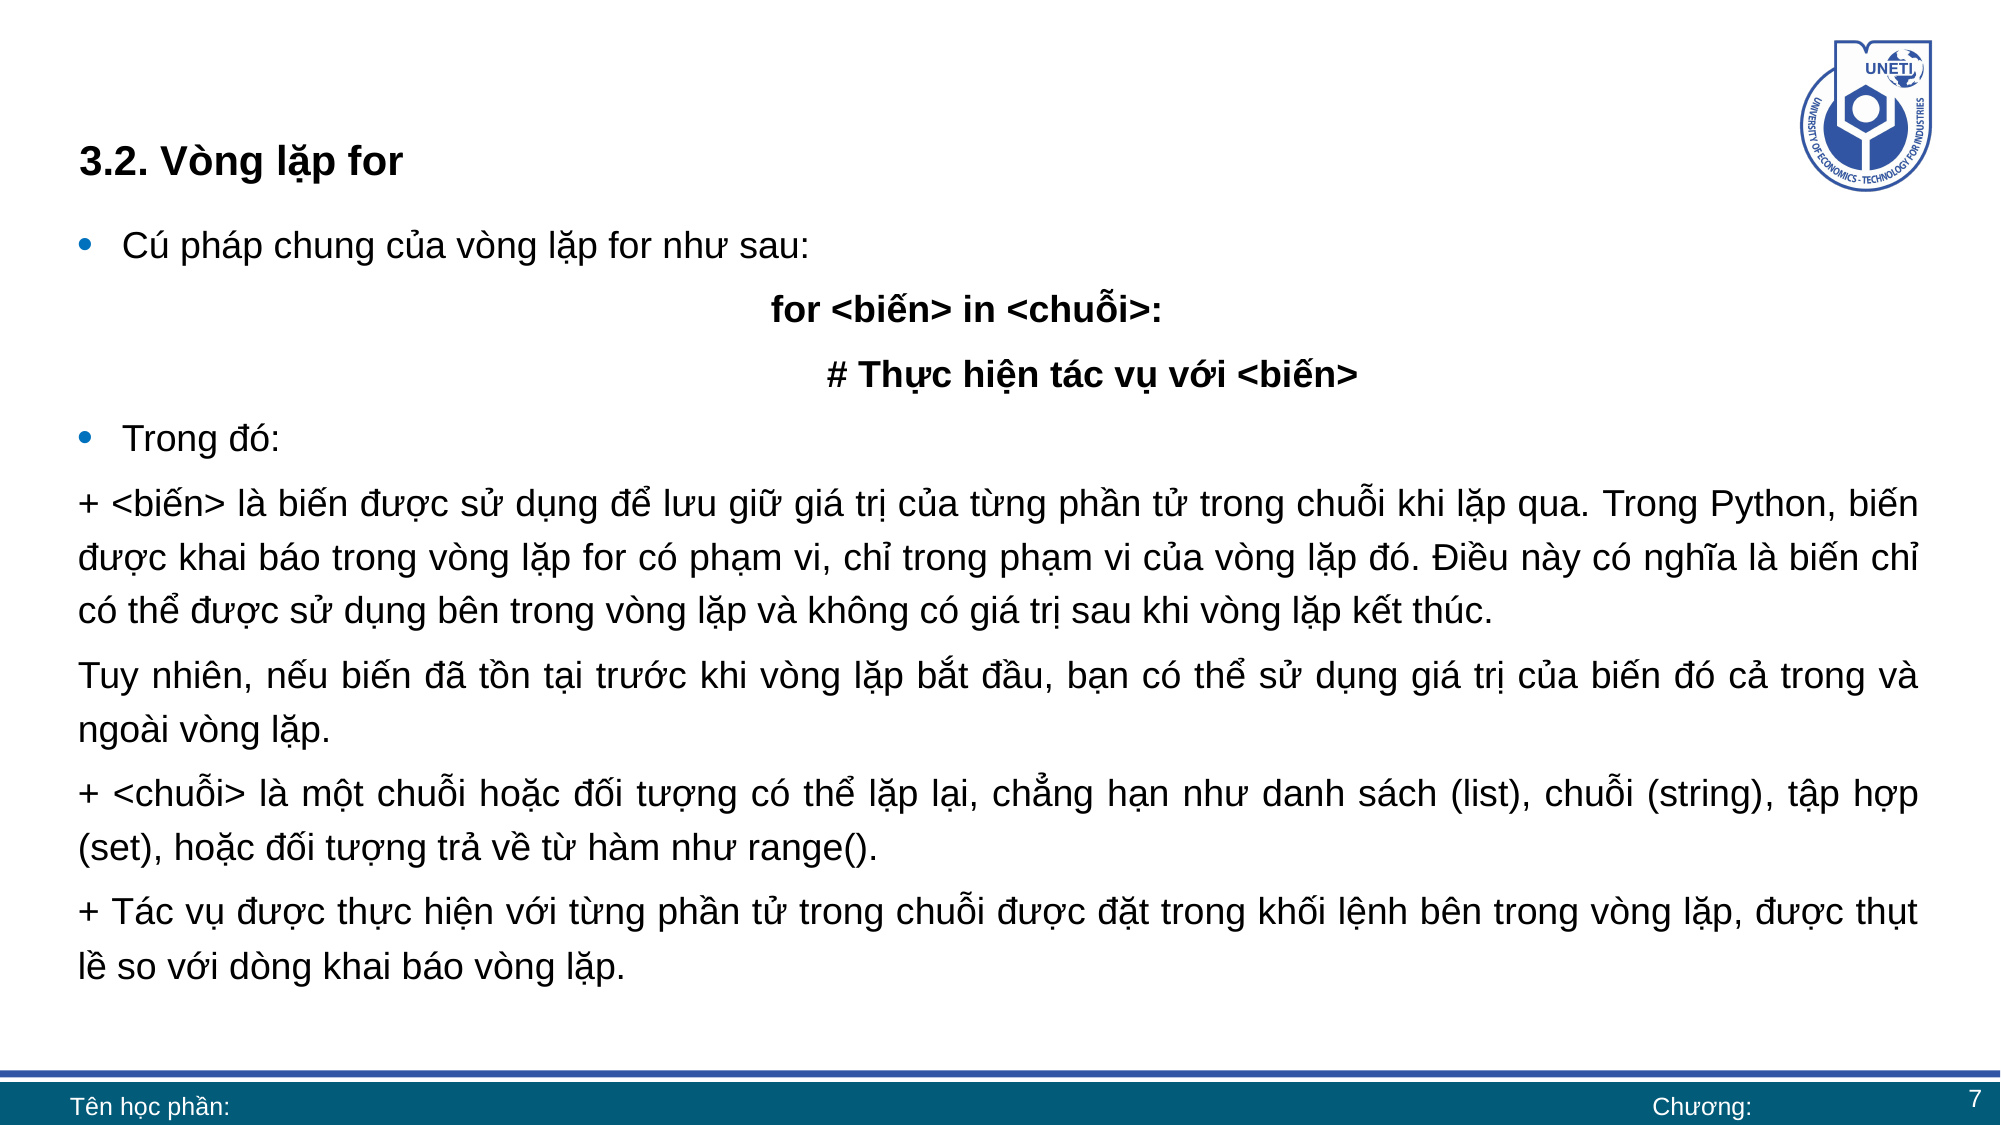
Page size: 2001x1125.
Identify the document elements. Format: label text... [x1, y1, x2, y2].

picture [1798, 37, 1936, 116]
list Cú pháp chung của vòng lặp for như sau: for <biến> in <chuỗi>: # Thực hiện tác vụ với <biến> Trong đó: + <biến> là biến được sử dụng để lưu giữ giá trị của từng phần tử trong chuỗi khi lặp qua. Trong Python, biến được khai báo trong vòng lặp for có phạm vi, chỉ trong phạm vi của vòng lặp đó. Điều này có nghĩa là biến chỉ có thể được sử dụng bên trong vòng lặp và không có giá trị sau khi vòng lặp kết thúc. Tuy nhiên, nếu biến đã tồn tại trước khi vòng lặp bắt đầu, bạn có thể sử dụng giá trị của biến đó cả trong và ngoài vòng lặp. + <chuỗi> là một chuỗi hoặc đối tượng có thể lặp lại, chẳng hạn như danh sách (list), chuỗi (string), tập hợp (set), hoặc đối tượng trả về từ hàm như range(). + Tác vụ được thực hiện với từng phần tử trong chuỗi được đặt trong khối lệnh bên trong vòng lặp, được thụt lề so với dòng khai báo vòng lặp. [62, 204, 1934, 1082]
text_box Tên học phần: [55, 1082, 1591, 1125]
title 3.2. Vòng lặp for [64, 116, 1936, 248]
text_box Chương: [1591, 1082, 1815, 1125]
slide_number 7 [1547, 1071, 1998, 1124]
